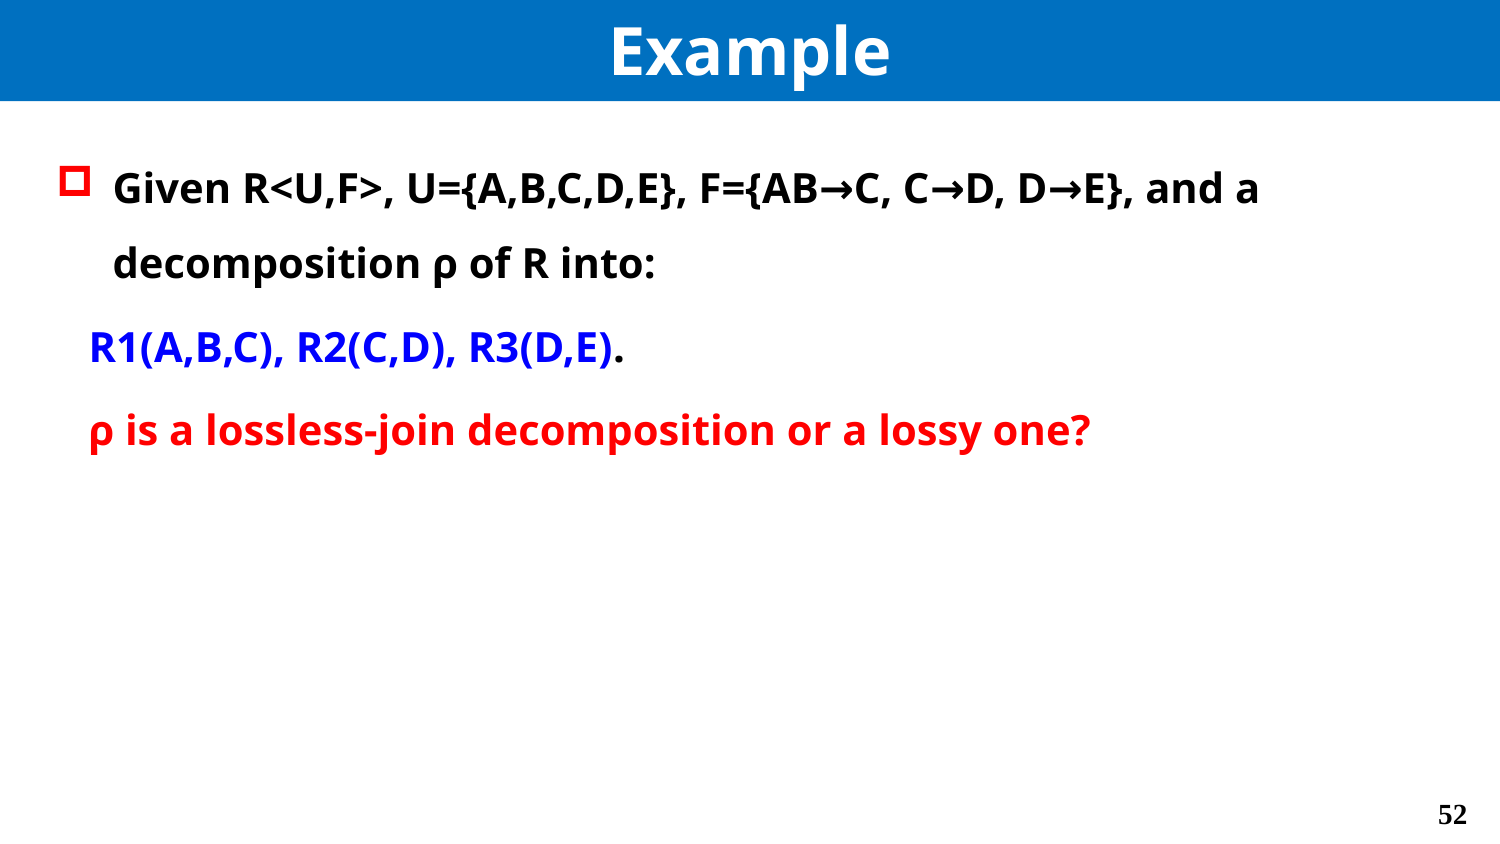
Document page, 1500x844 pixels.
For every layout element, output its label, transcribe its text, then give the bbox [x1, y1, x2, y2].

title Example [0, 0, 1500, 102]
list Given R<U,F>, U={A,B,C,D,E}, F={AB→C, C→D, D→E}, and a decomposition ρ of R into: R1(A,B,C), R2(C,D), R3(D,E). ρ is a lossless-join decomposition or a lossy one? [41, 129, 1447, 754]
